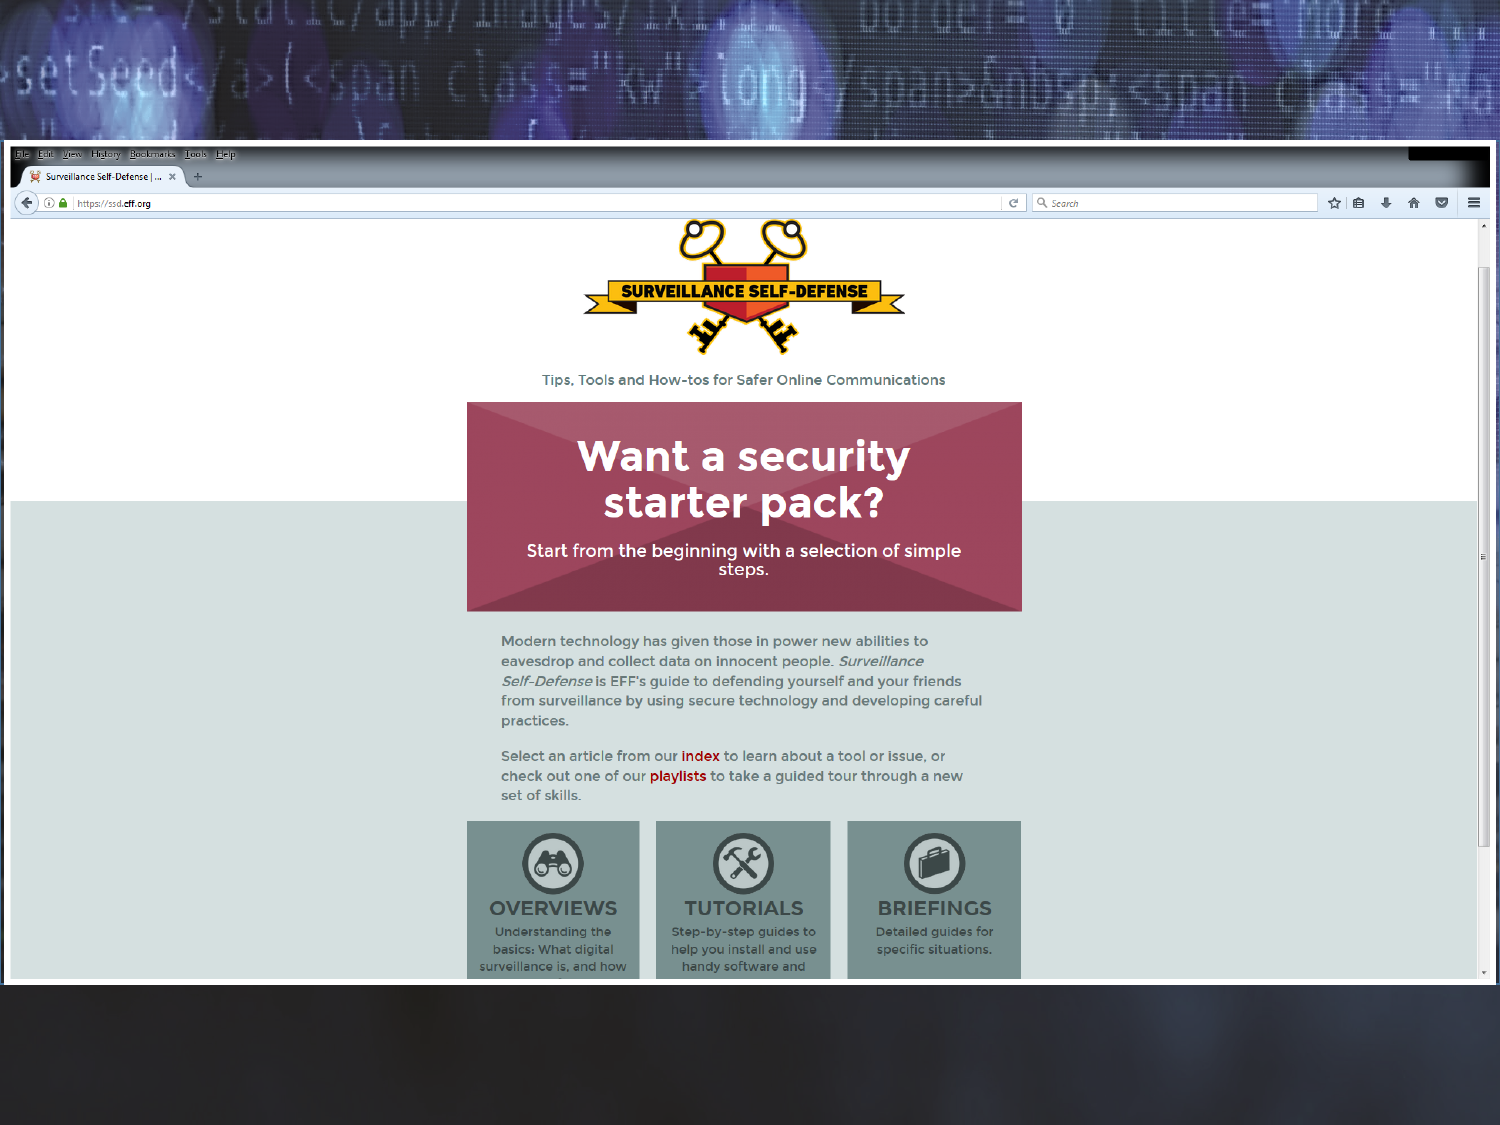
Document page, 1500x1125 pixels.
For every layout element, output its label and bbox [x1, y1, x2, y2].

text_box [1496, 140, 1500, 985]
picture [0, 0, 1500, 1125]
text_box [0, 140, 4, 985]
